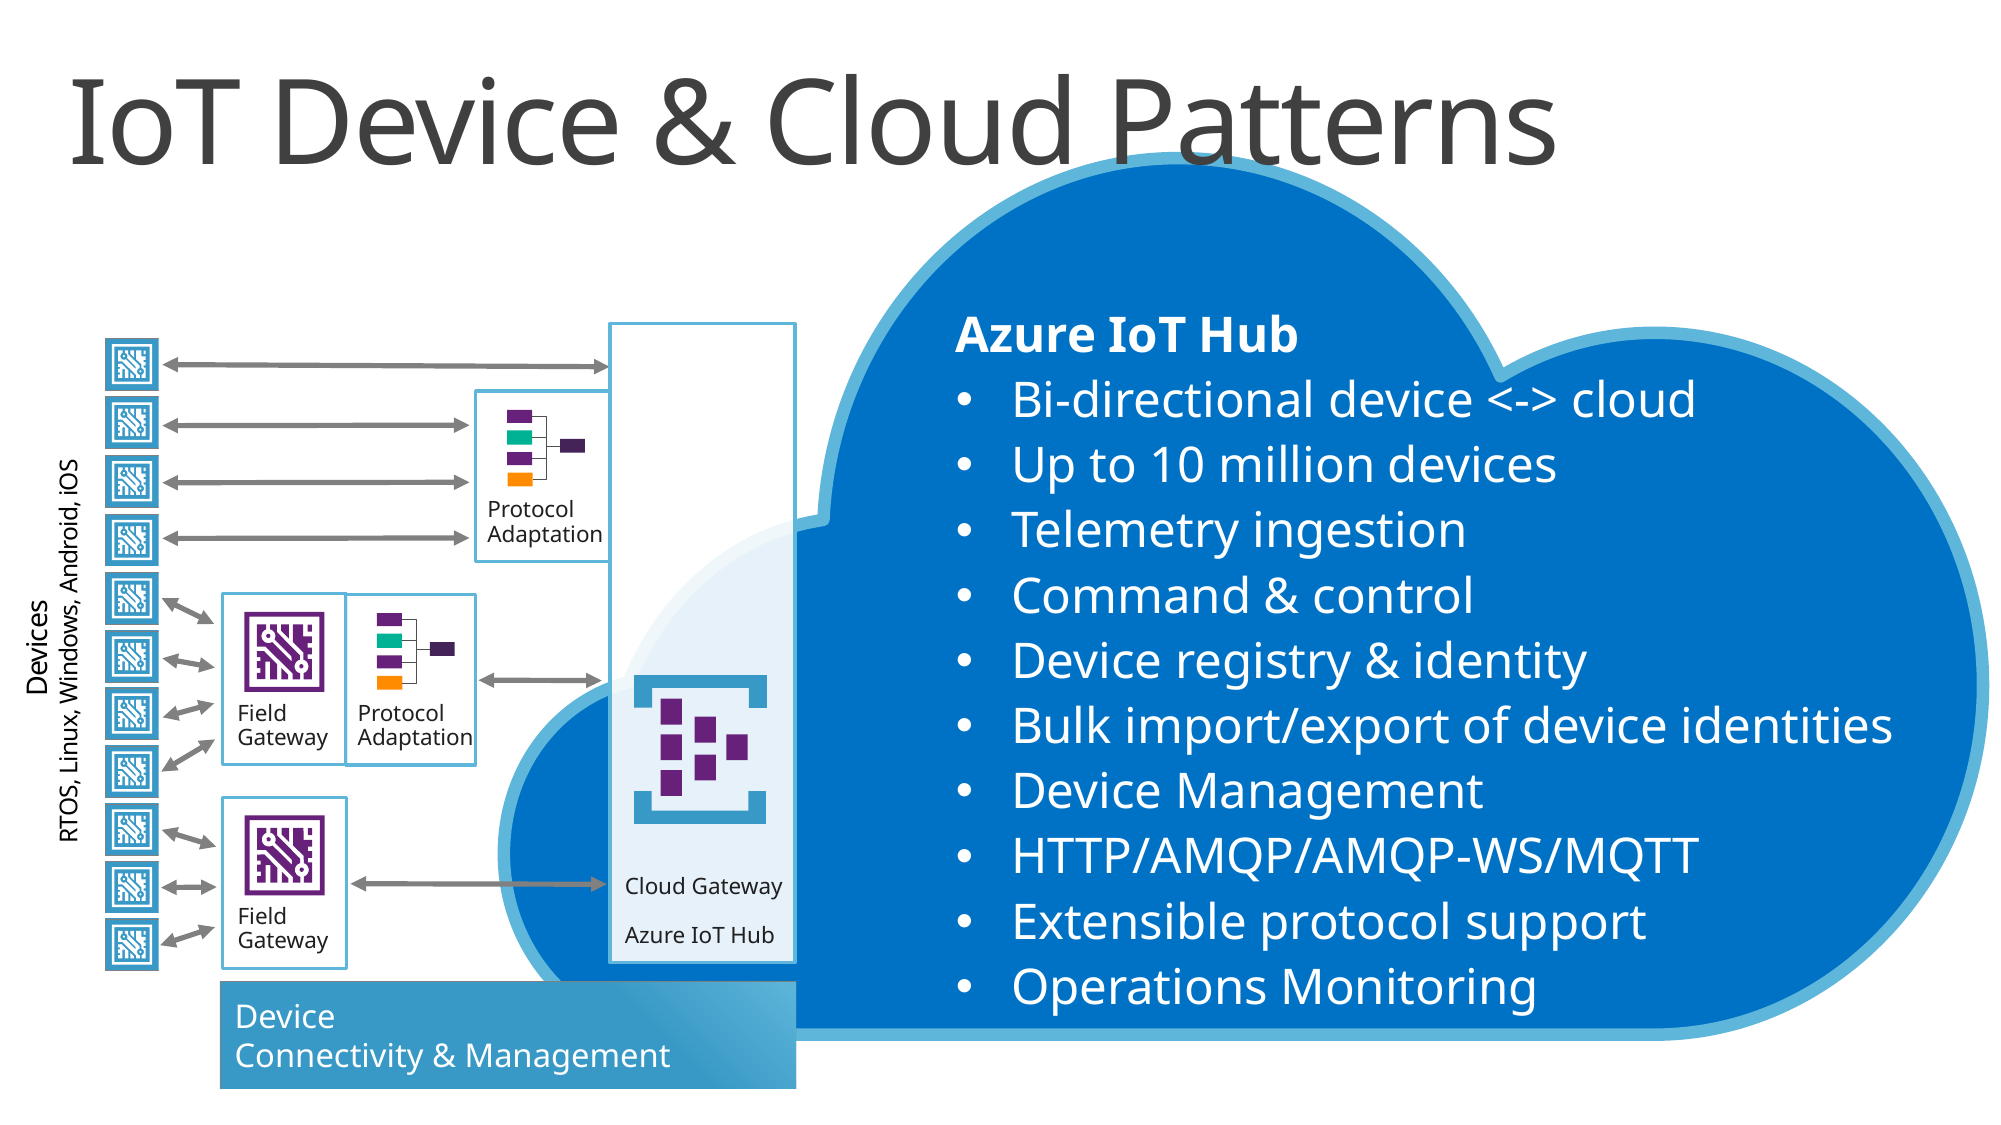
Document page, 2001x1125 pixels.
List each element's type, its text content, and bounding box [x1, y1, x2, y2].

text_box [0, 284, 162, 982]
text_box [159, 926, 216, 946]
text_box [161, 829, 217, 847]
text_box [345, 593, 476, 766]
text_box [502, 195, 1446, 1036]
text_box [222, 593, 345, 766]
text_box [475, 390, 609, 562]
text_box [162, 703, 215, 718]
title IoT Device & Cloud Patterns [44, 47, 1956, 195]
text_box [161, 597, 215, 625]
text_box Device Connectivity & Management [219, 981, 797, 1089]
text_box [222, 797, 347, 969]
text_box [162, 657, 216, 668]
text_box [161, 739, 216, 772]
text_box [18, 328, 159, 971]
text_box Azure IoT Hub Bi-directional device <-> cloud Up to 10 million devices Telemetry ingestion Command & control Device registry & identity Bulk import/export of device identities Device Management HTTP/AMQP/AMQP-WS/MQTT Extensible protocol support Operations Monitoring [926, 286, 1983, 1104]
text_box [609, 323, 796, 964]
